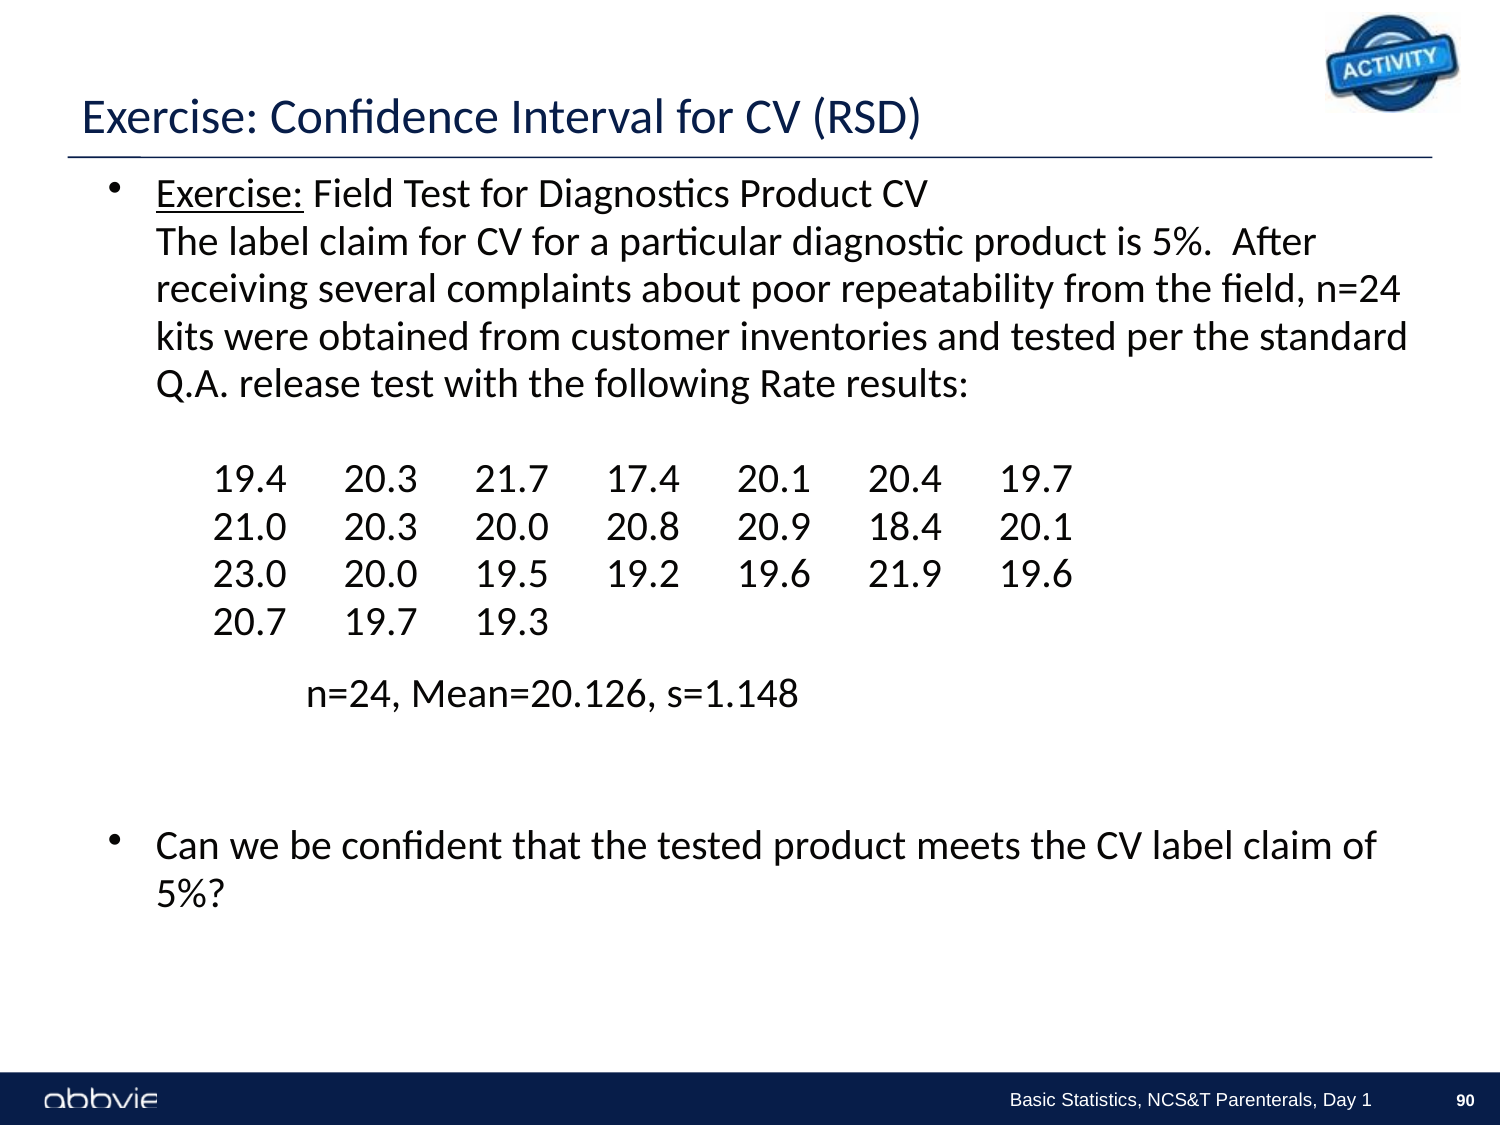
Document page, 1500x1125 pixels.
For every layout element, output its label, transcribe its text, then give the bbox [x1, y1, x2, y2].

footer Basic Statistics, NCS&T Parenterals, Day 1 [487, 1083, 1387, 1114]
title Exercise: Confidence Interval for CV (RSD) [66, 37, 1462, 153]
slide_number 90 [1391, 1087, 1475, 1112]
picture [1324, 12, 1462, 113]
list Exercise: Field Test for Diagnostics Product CV The label claim for CV for a particular diagnostic product is 5%. After receiving several complaints about poor repeatability from the field, n=24 kits were obtained from customer inventories and tested per the standard Q.A. release test with the following Rate results: 19.4 20.3 21.7 17.4 20.1 20.4 19.7 21.0 20.3 20.0 20.8 20.9 18.4 20.1 23.0 20.0 19.5 19.2 19.6 21.9 19.6 20.7 19.7 19.3 n=24, Mean=20.126, s=1.148 Can we be confident that the tested product meets the CV label claim of 5%? [74, 162, 1461, 1050]
